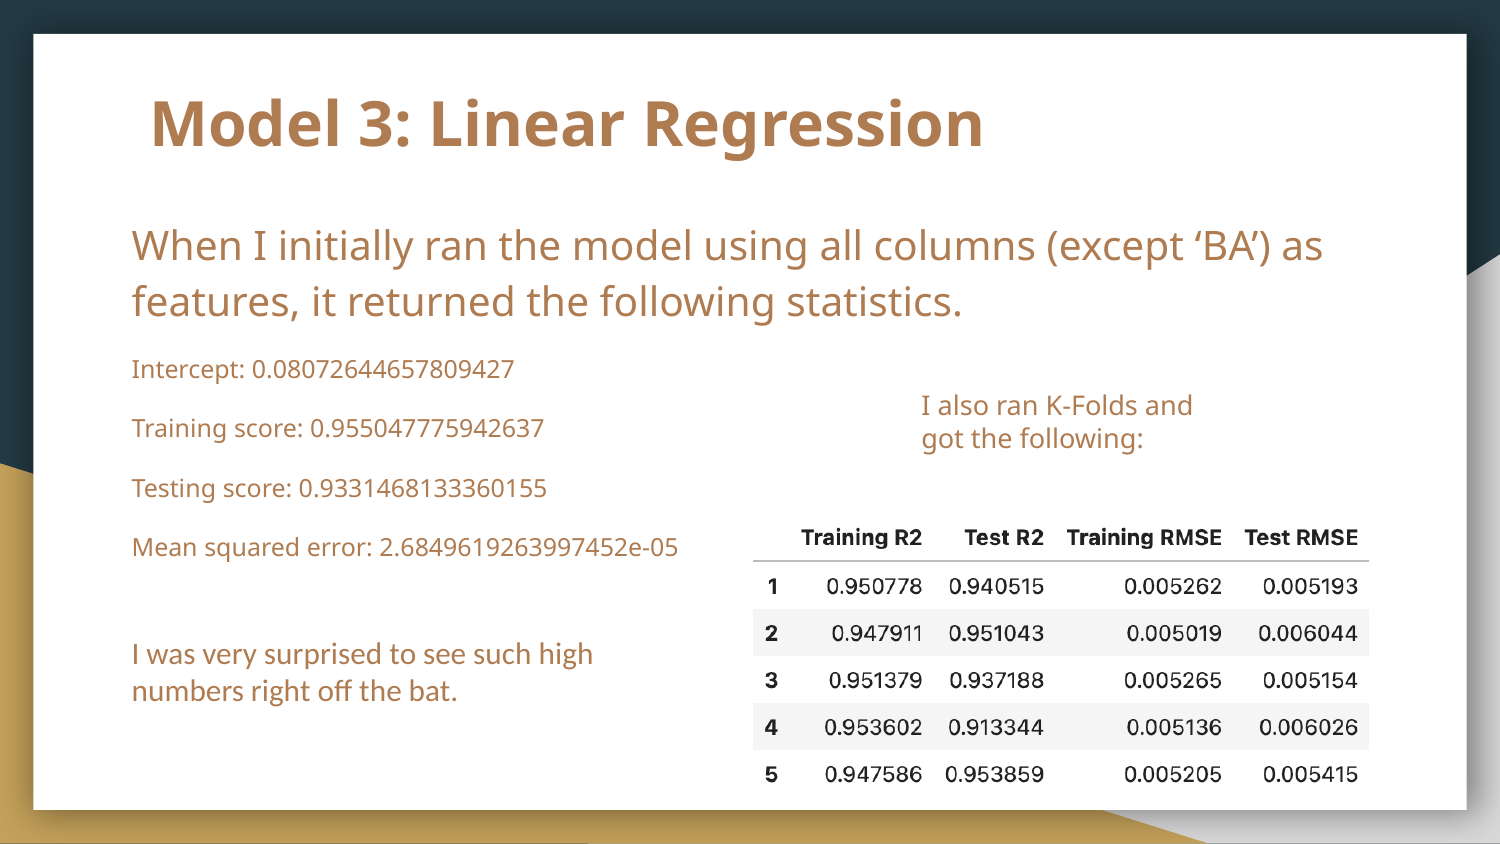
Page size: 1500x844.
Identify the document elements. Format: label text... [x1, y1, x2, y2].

text_box I also ran K-Folds and got the following: [906, 373, 1216, 469]
text_box When I initially ran the model using all columns (except ‘BA’) as features, it returned the following statistics. Intercept: 0.08072644657809427 Training score: 0.955047775942637 Testing score: 0.9331468133360155 Mean squared error: 2.6849619263997452e-05 [116, 197, 1384, 518]
text_box Model 3: Linear Regression [134, 69, 1366, 197]
text_box I was very surprised to see such high numbers right off the bat. [116, 617, 660, 723]
picture [749, 517, 1373, 794]
